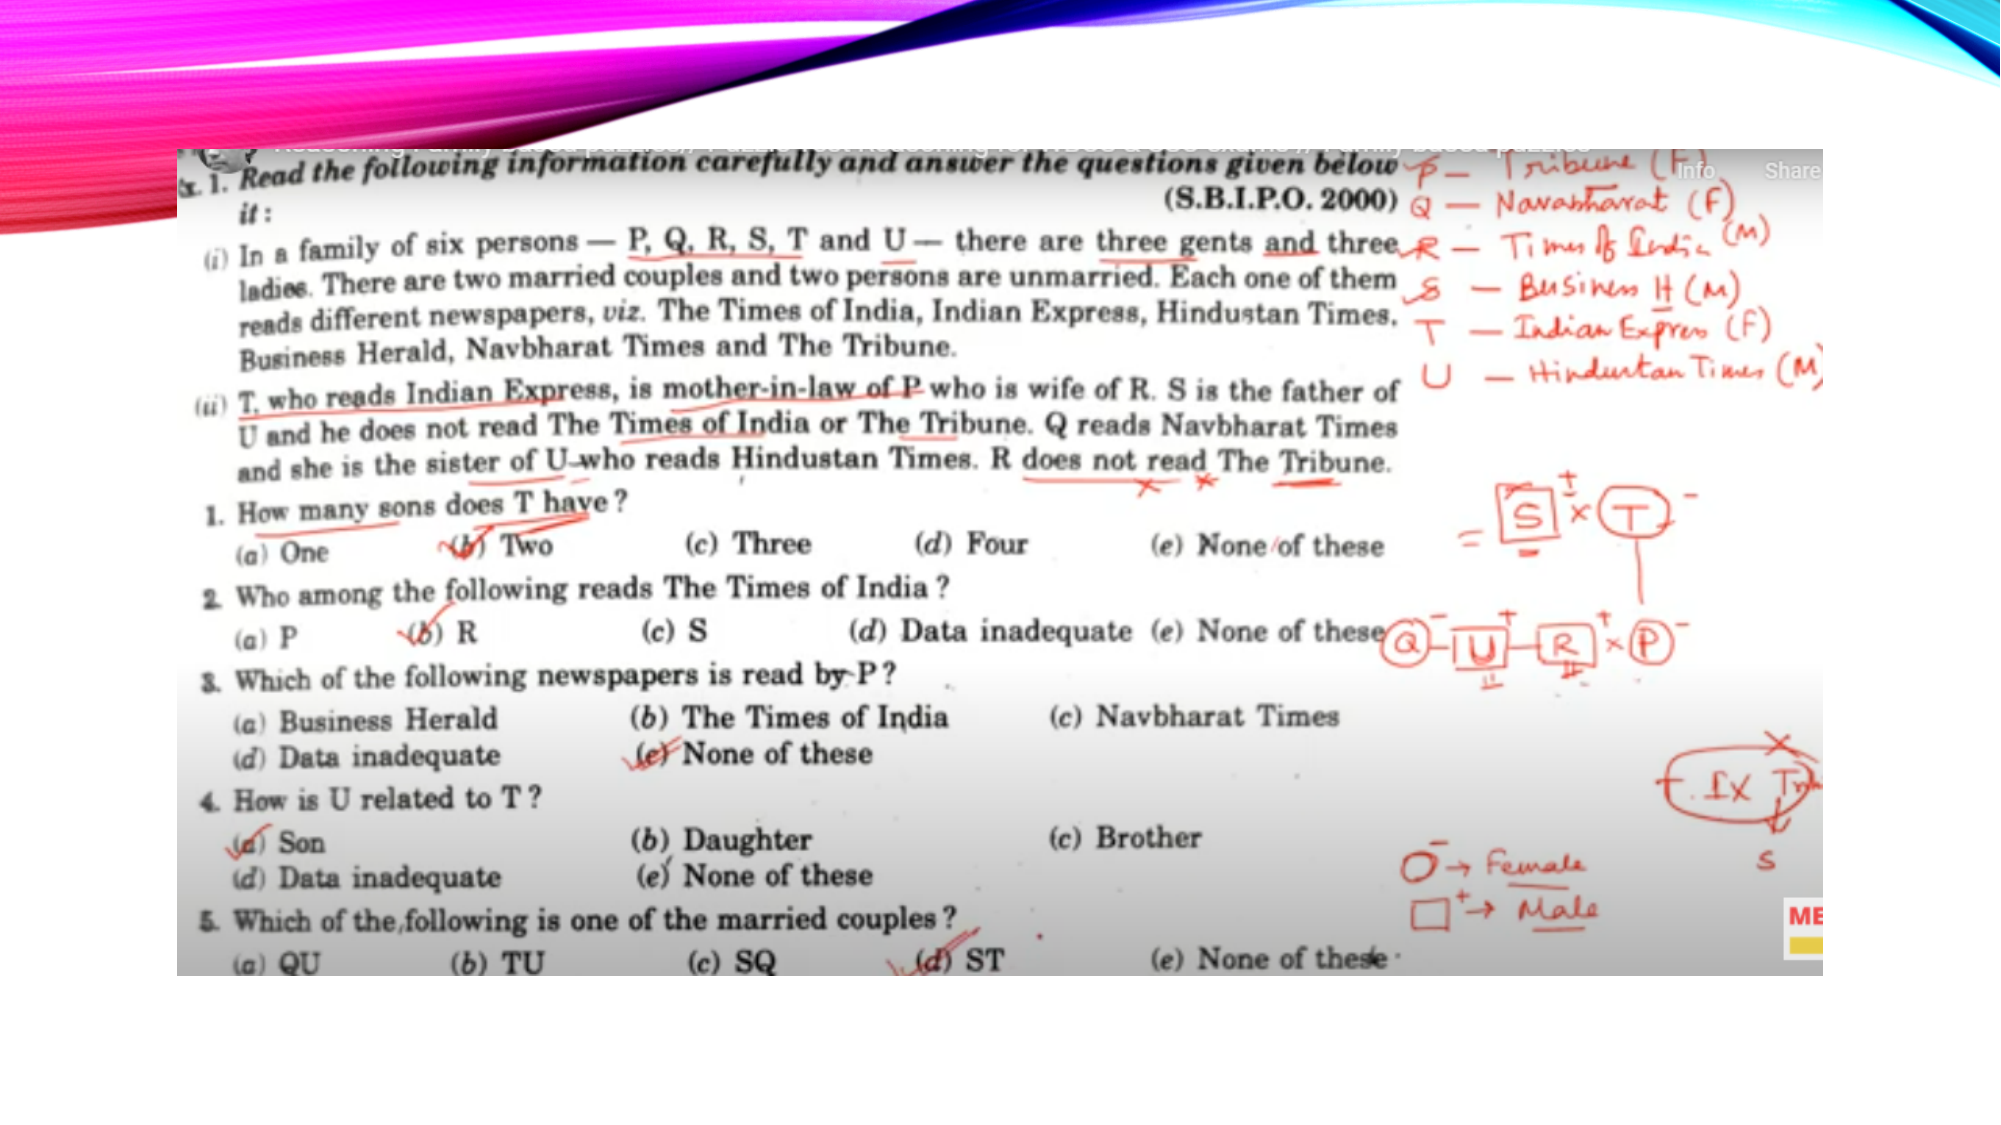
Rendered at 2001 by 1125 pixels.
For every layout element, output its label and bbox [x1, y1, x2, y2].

picture [1910, 0, 2000, 45]
picture [1890, 0, 2000, 75]
picture [0, 0, 2000, 976]
